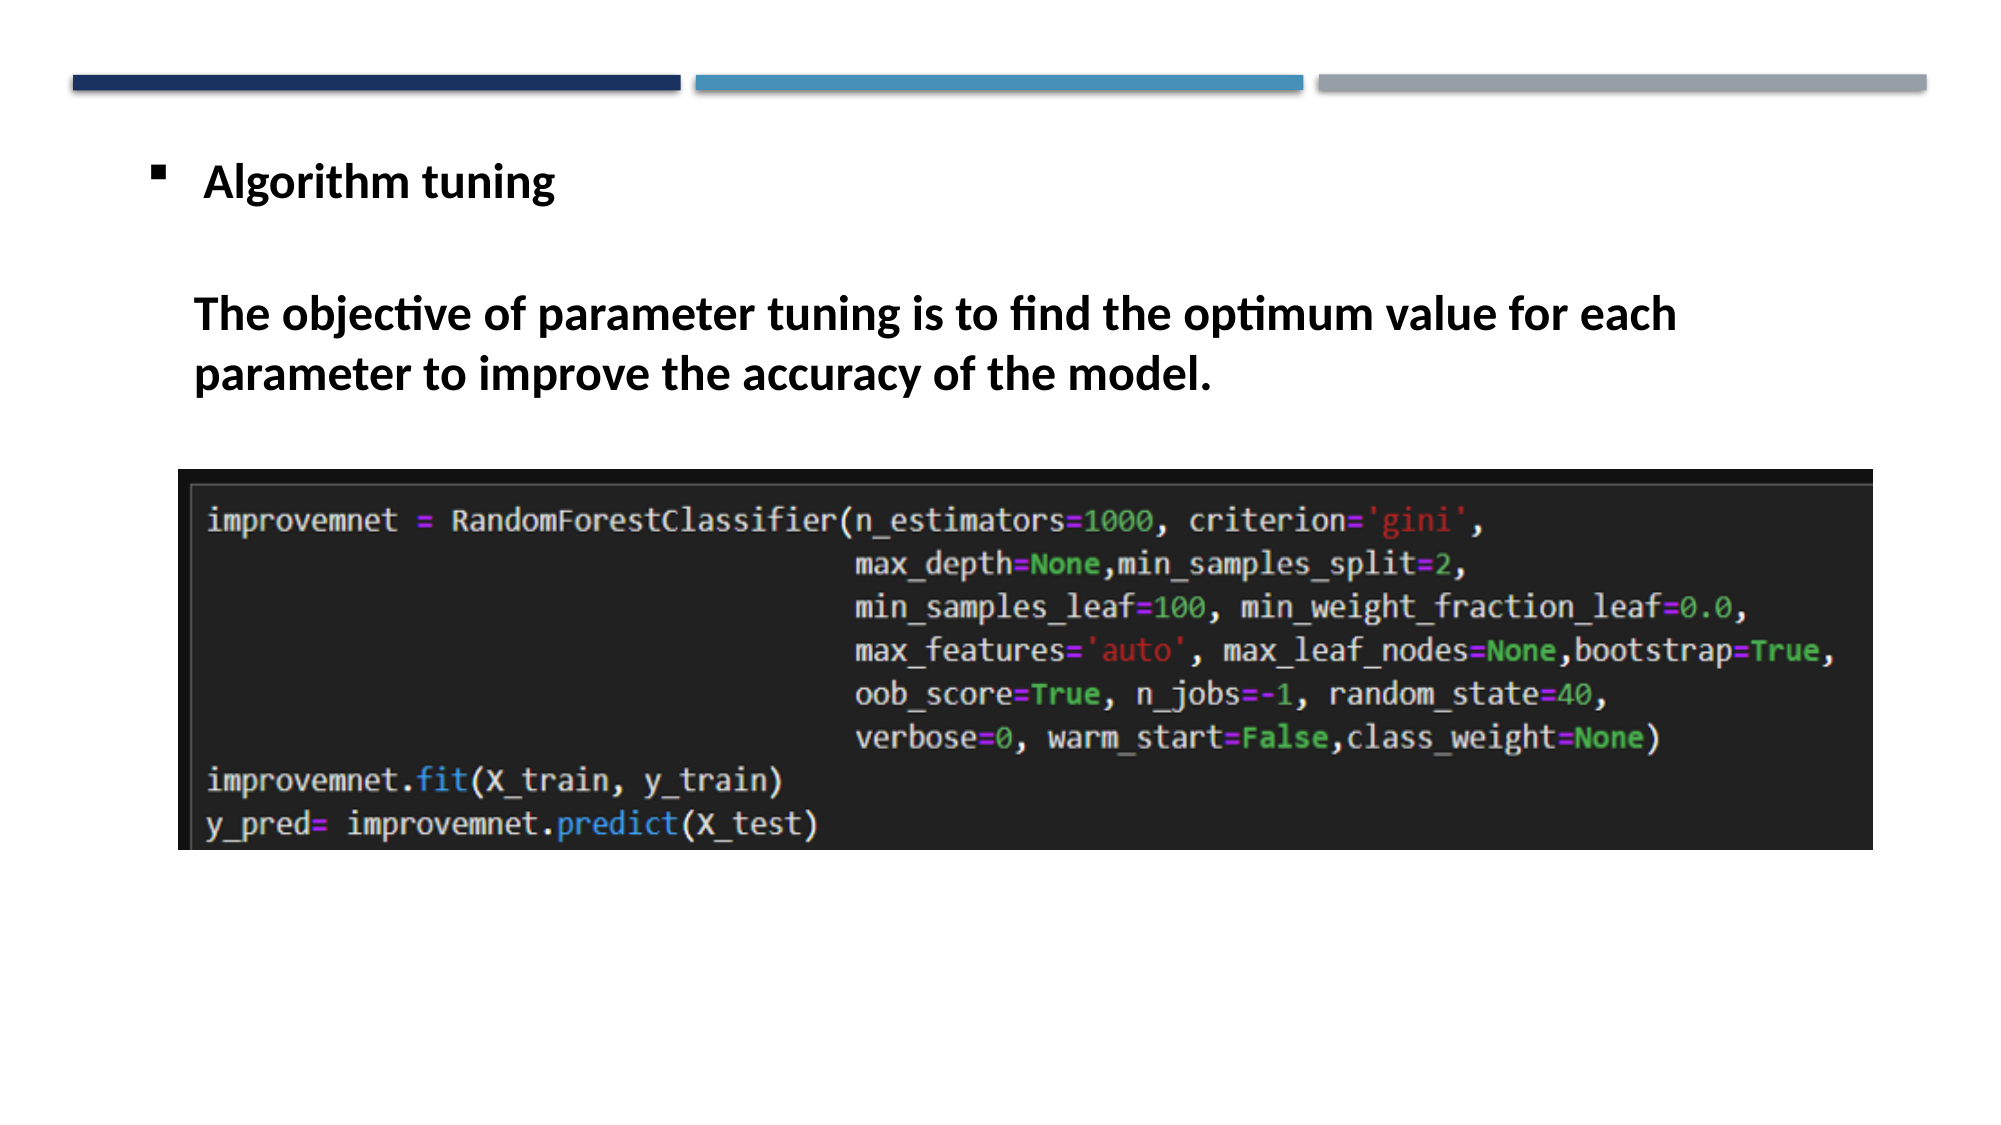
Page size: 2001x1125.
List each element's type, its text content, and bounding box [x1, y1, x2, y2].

text_box The objective of parameter tuning is to find the optimum value for each parameter to improve the accuracy of the model. [178, 272, 1873, 408]
text_box Algorithm tuning [132, 141, 583, 216]
picture [178, 469, 1873, 850]
